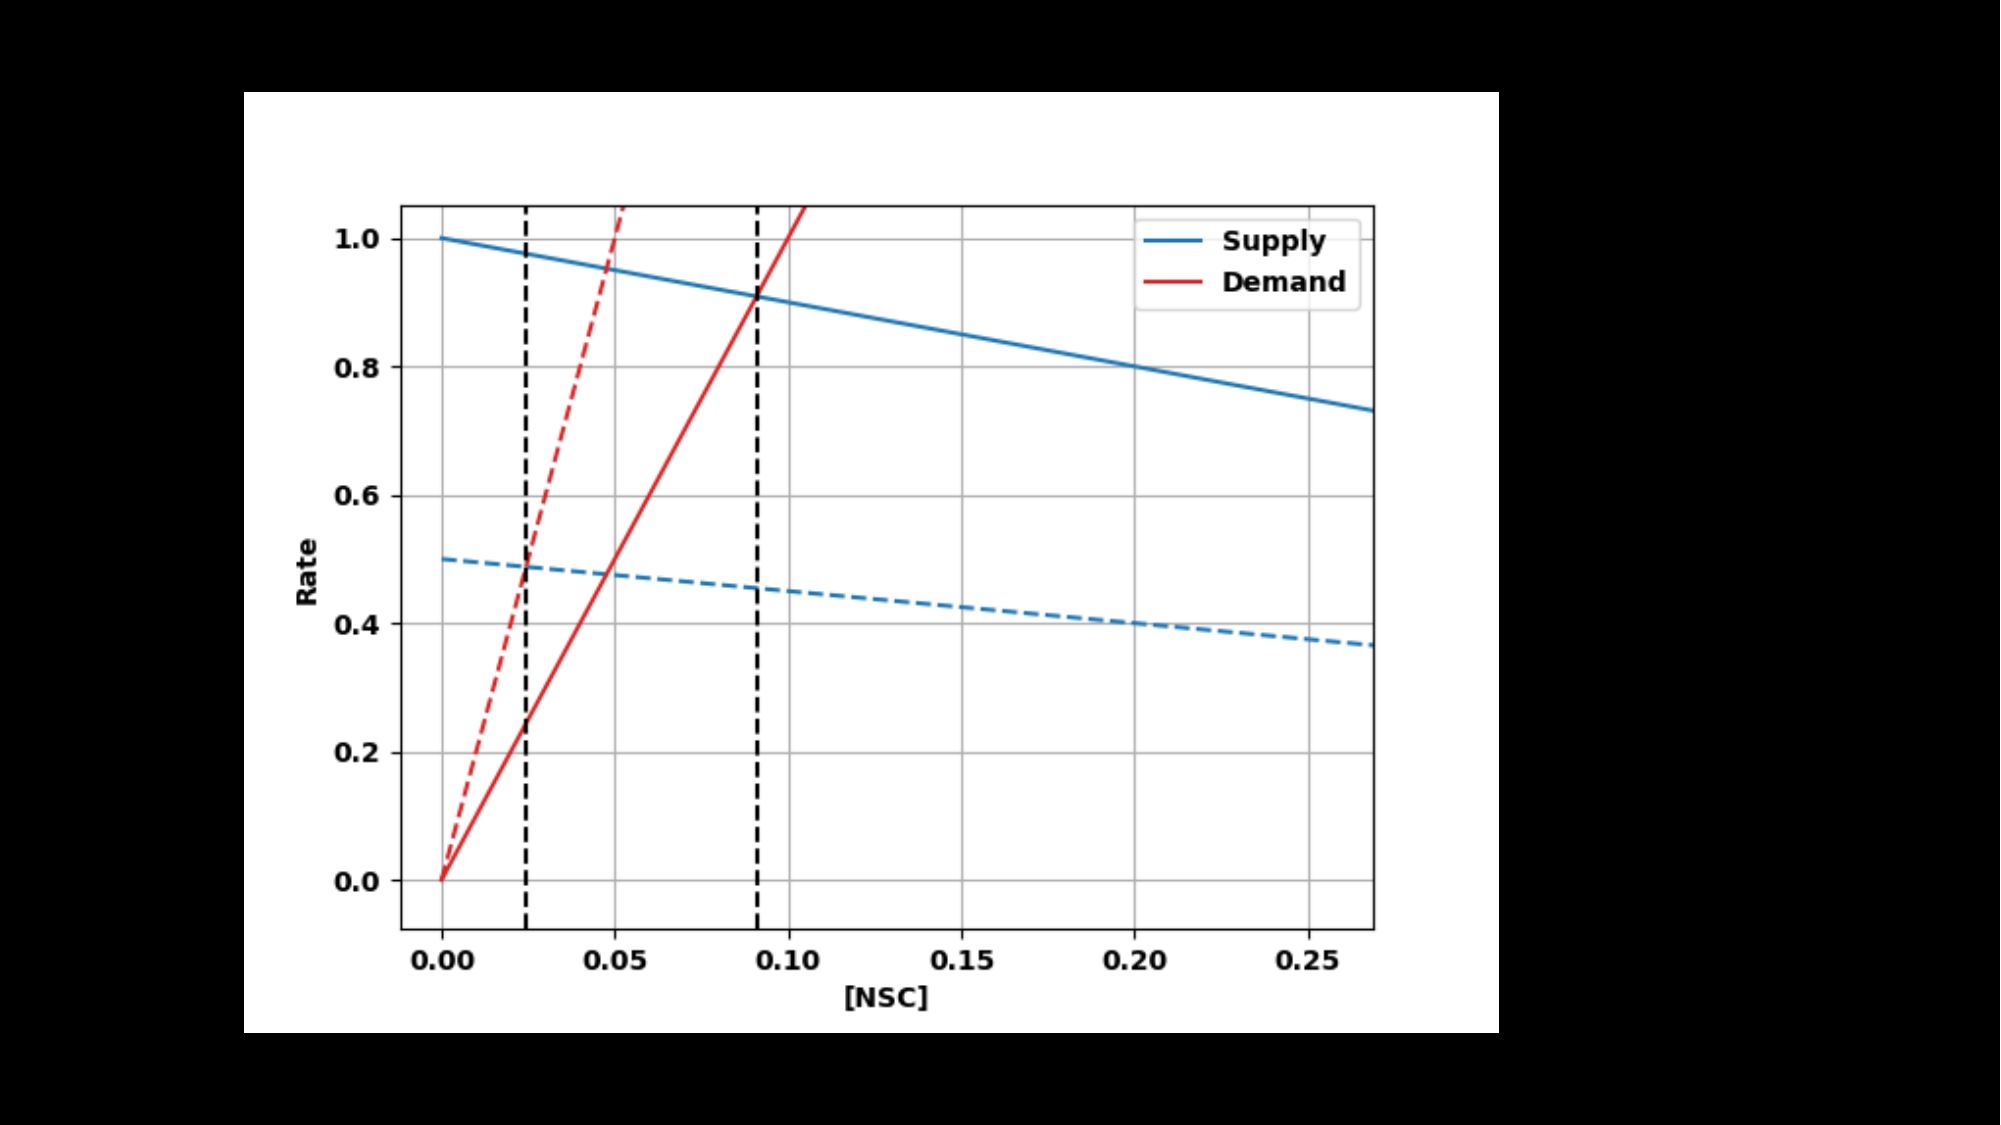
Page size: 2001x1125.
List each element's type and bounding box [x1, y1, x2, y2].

list [244, 92, 1499, 1033]
